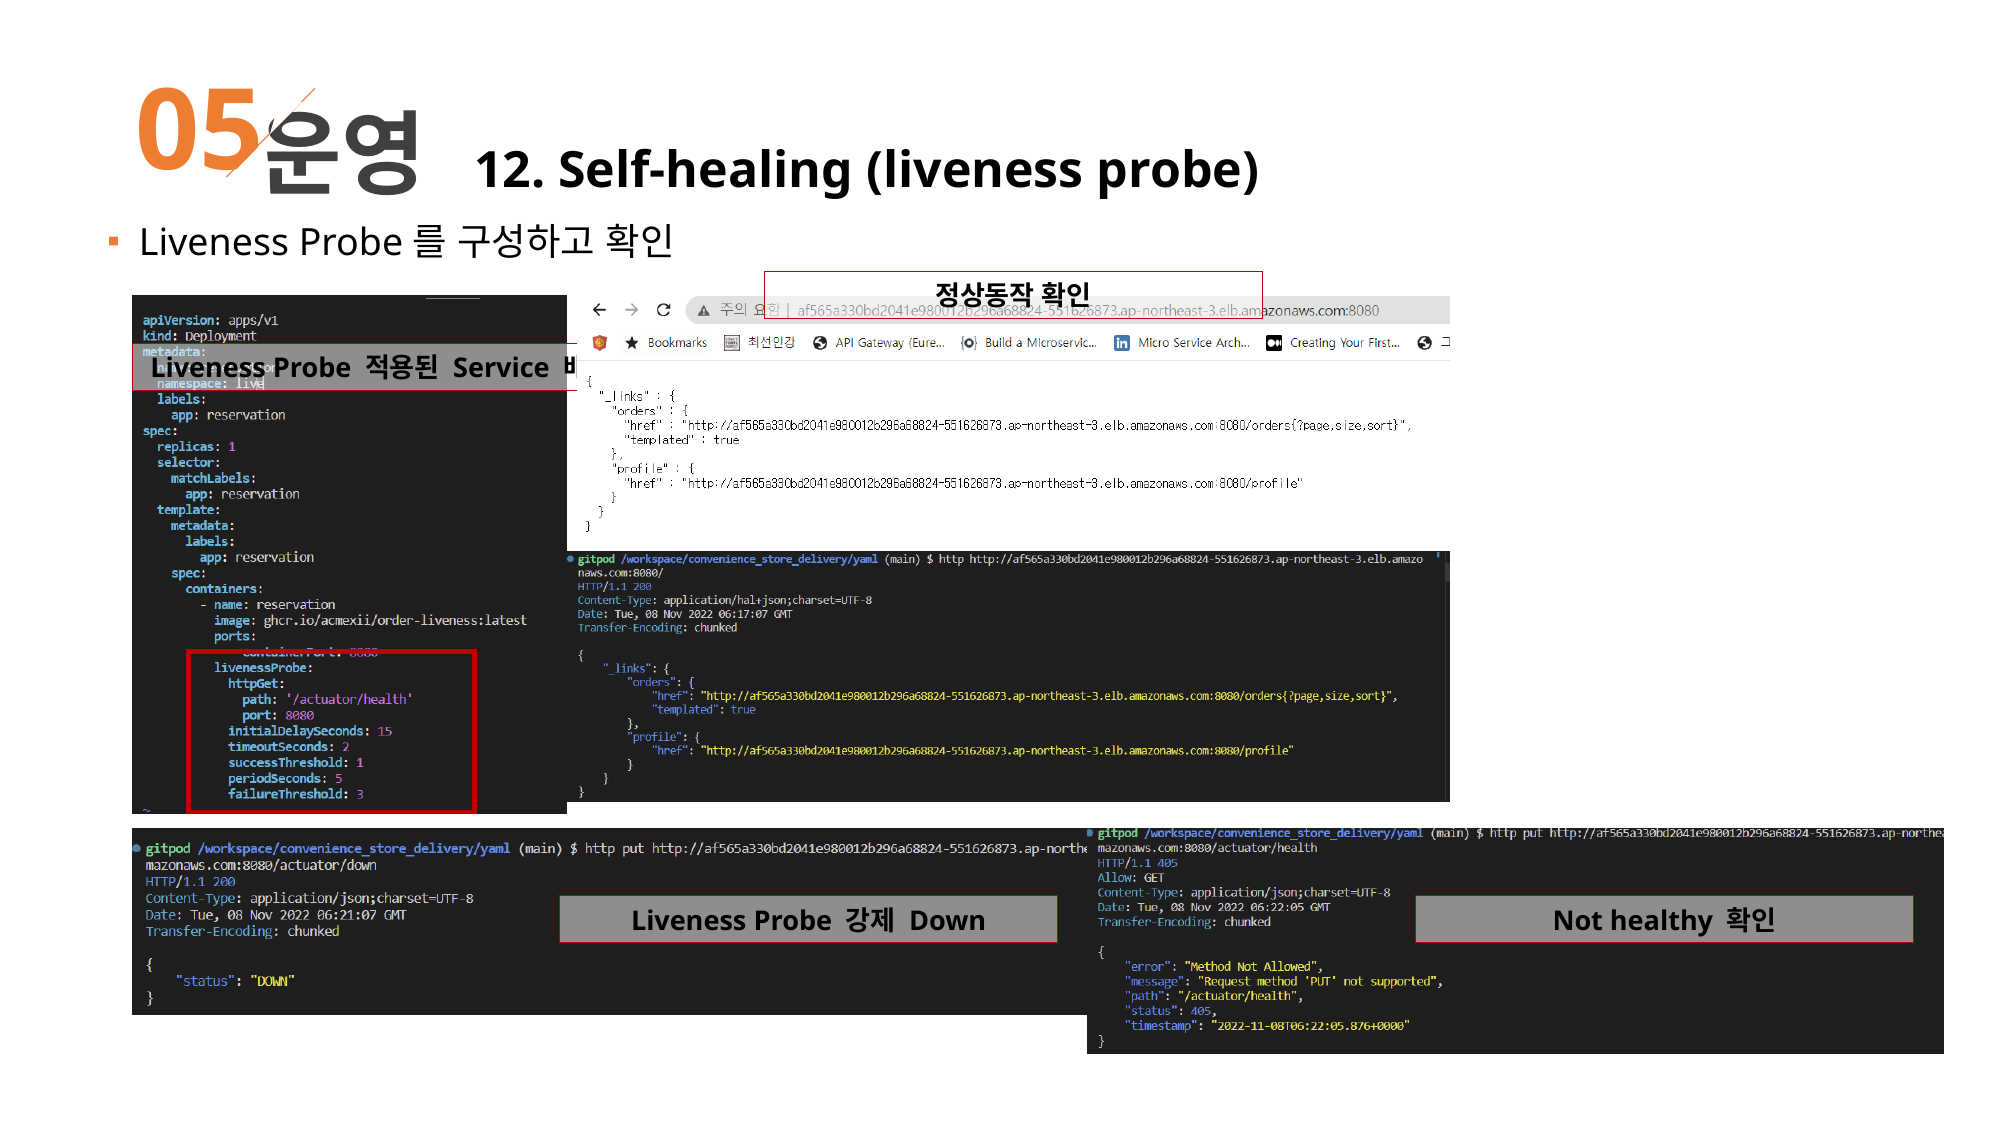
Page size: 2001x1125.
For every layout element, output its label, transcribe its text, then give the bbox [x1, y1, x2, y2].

picture [132, 295, 1450, 814]
picture [577, 295, 1450, 538]
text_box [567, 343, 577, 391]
text_box 정상동작 확인 [764, 271, 1263, 295]
picture [132, 828, 1944, 1054]
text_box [109, 210, 696, 272]
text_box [119, 49, 1271, 215]
